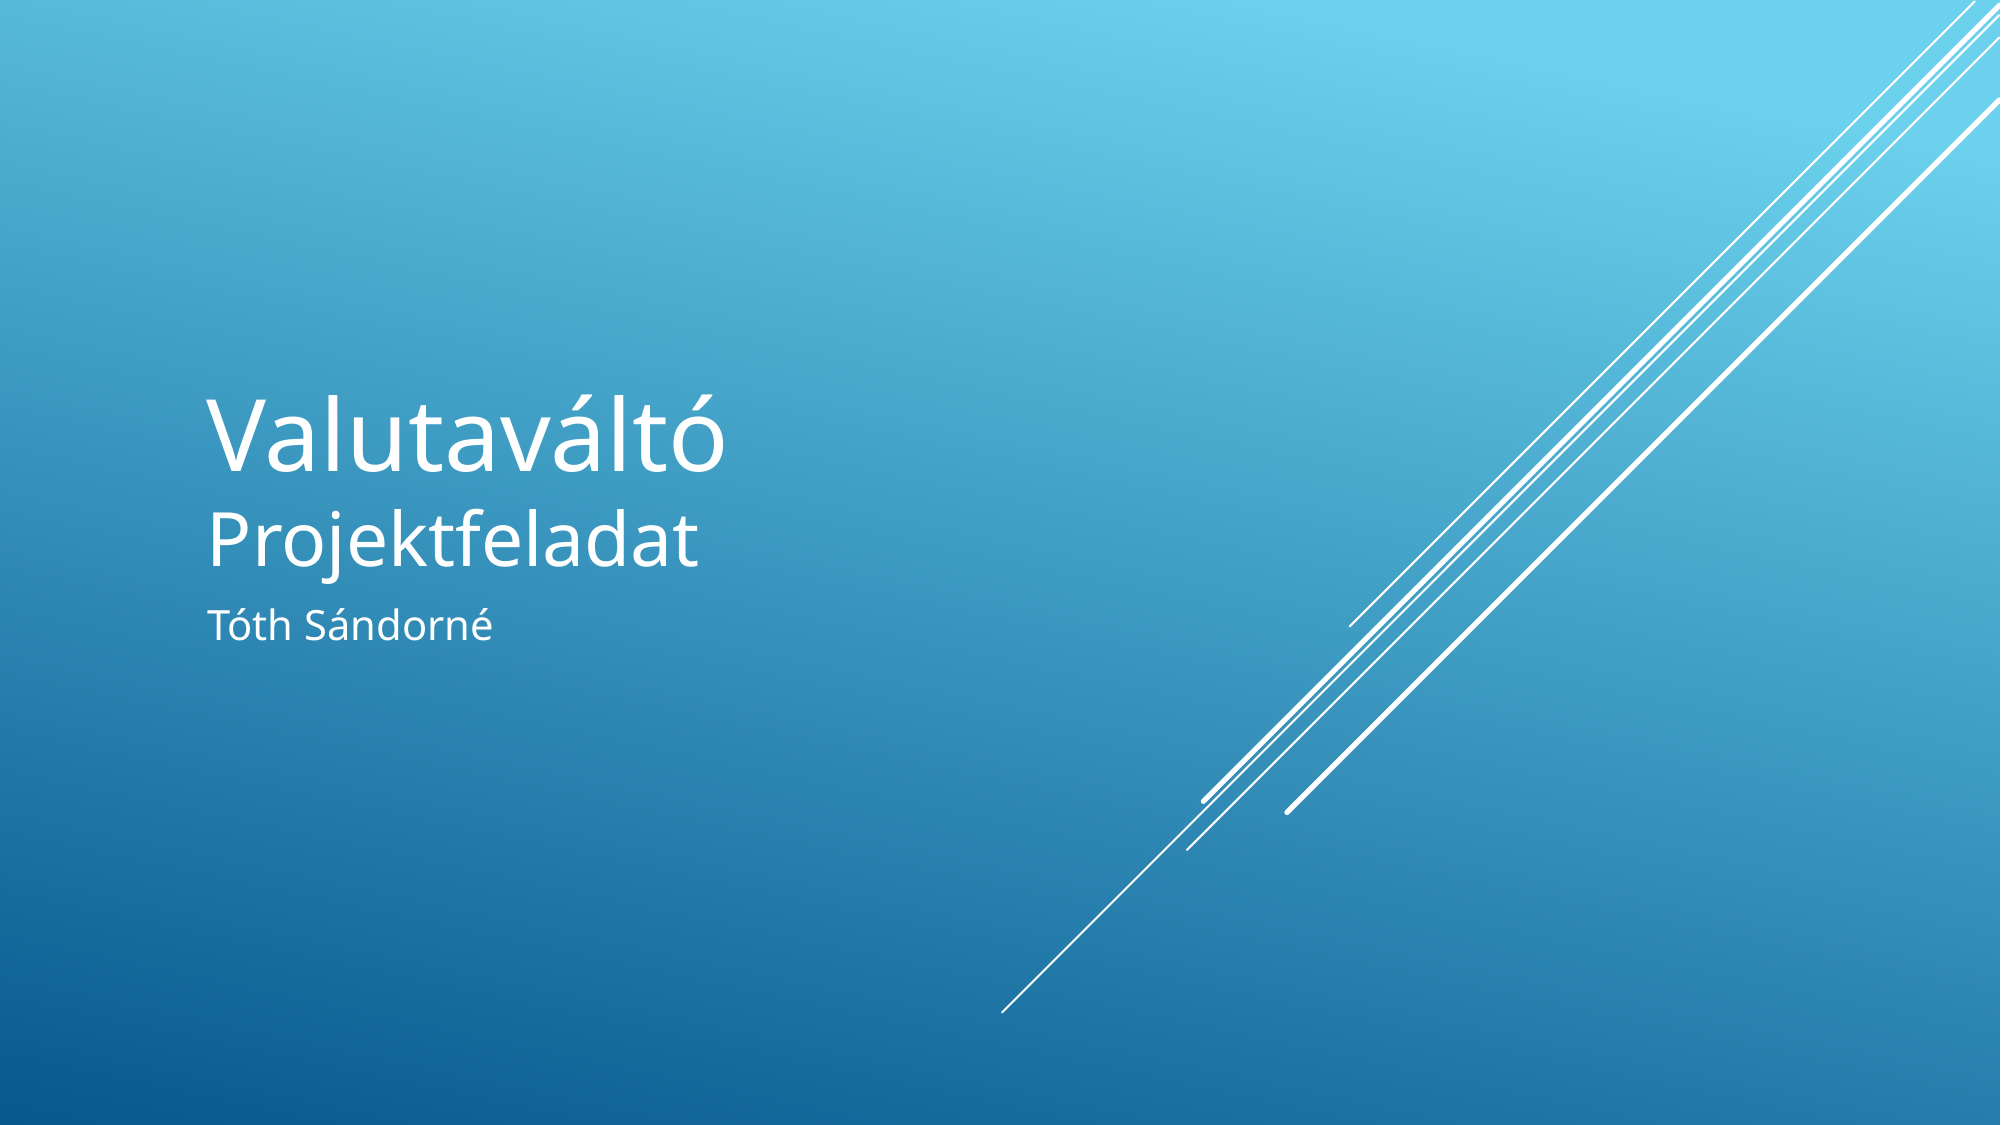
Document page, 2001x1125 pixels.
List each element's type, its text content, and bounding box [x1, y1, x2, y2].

subtitle Tóth Sándorné [191, 590, 1692, 698]
text_box Valutaváltó Projektfeladat [191, 363, 1383, 589]
